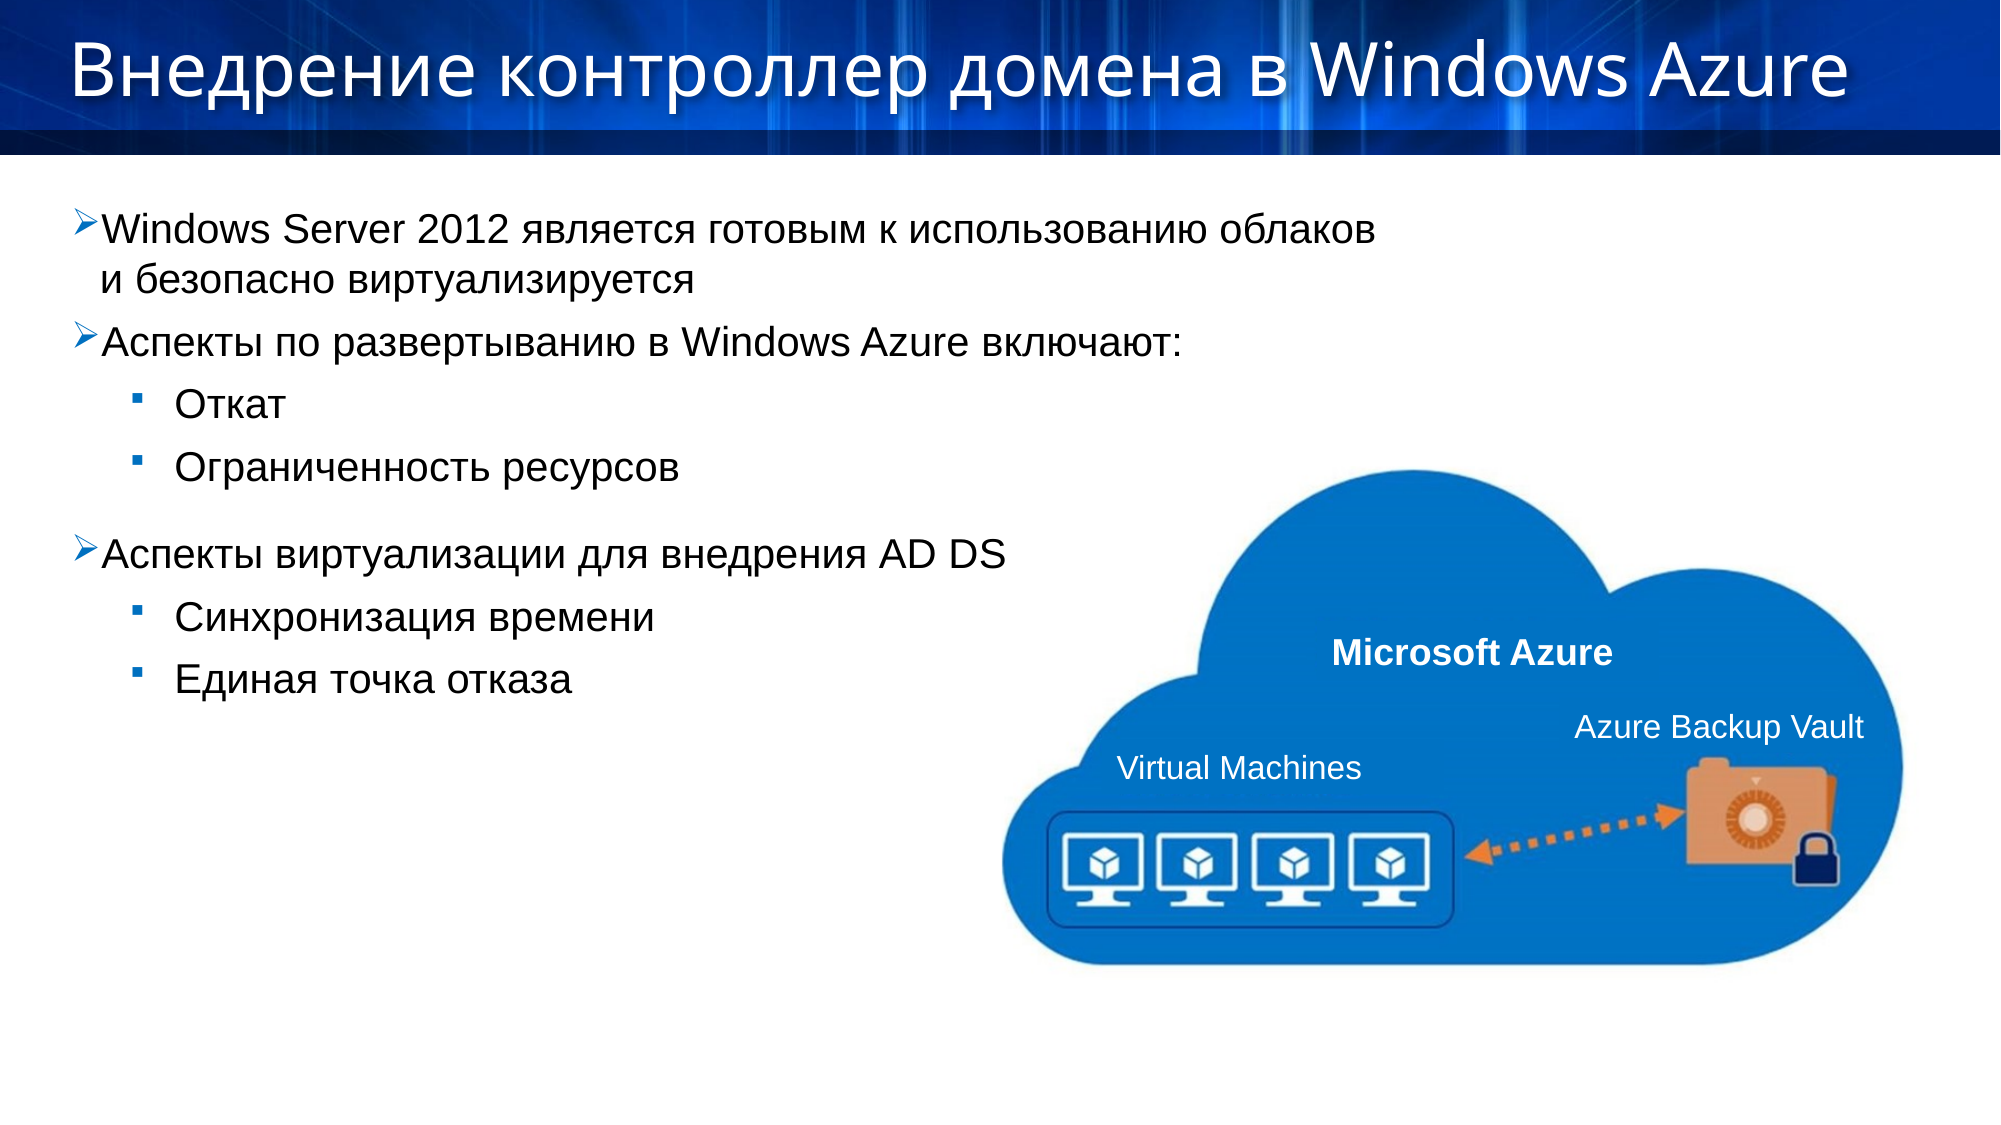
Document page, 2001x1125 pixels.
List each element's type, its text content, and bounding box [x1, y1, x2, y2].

picture [0, 0, 2001, 155]
text_box Внедрение контроллер домена в Windows Azure [53, 14, 2000, 119]
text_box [1001, 466, 1920, 1006]
text_box Windows Server 2012 является готовым к использованию облаков и безопасно виртуализируется Аспекты по развертыванию в Windows Azure включают: Откат Ограниченность ресурсов Аспекты виртуализации для внедрения AD DS Синхронизация времени Единая точка отказа [71, 202, 1404, 817]
